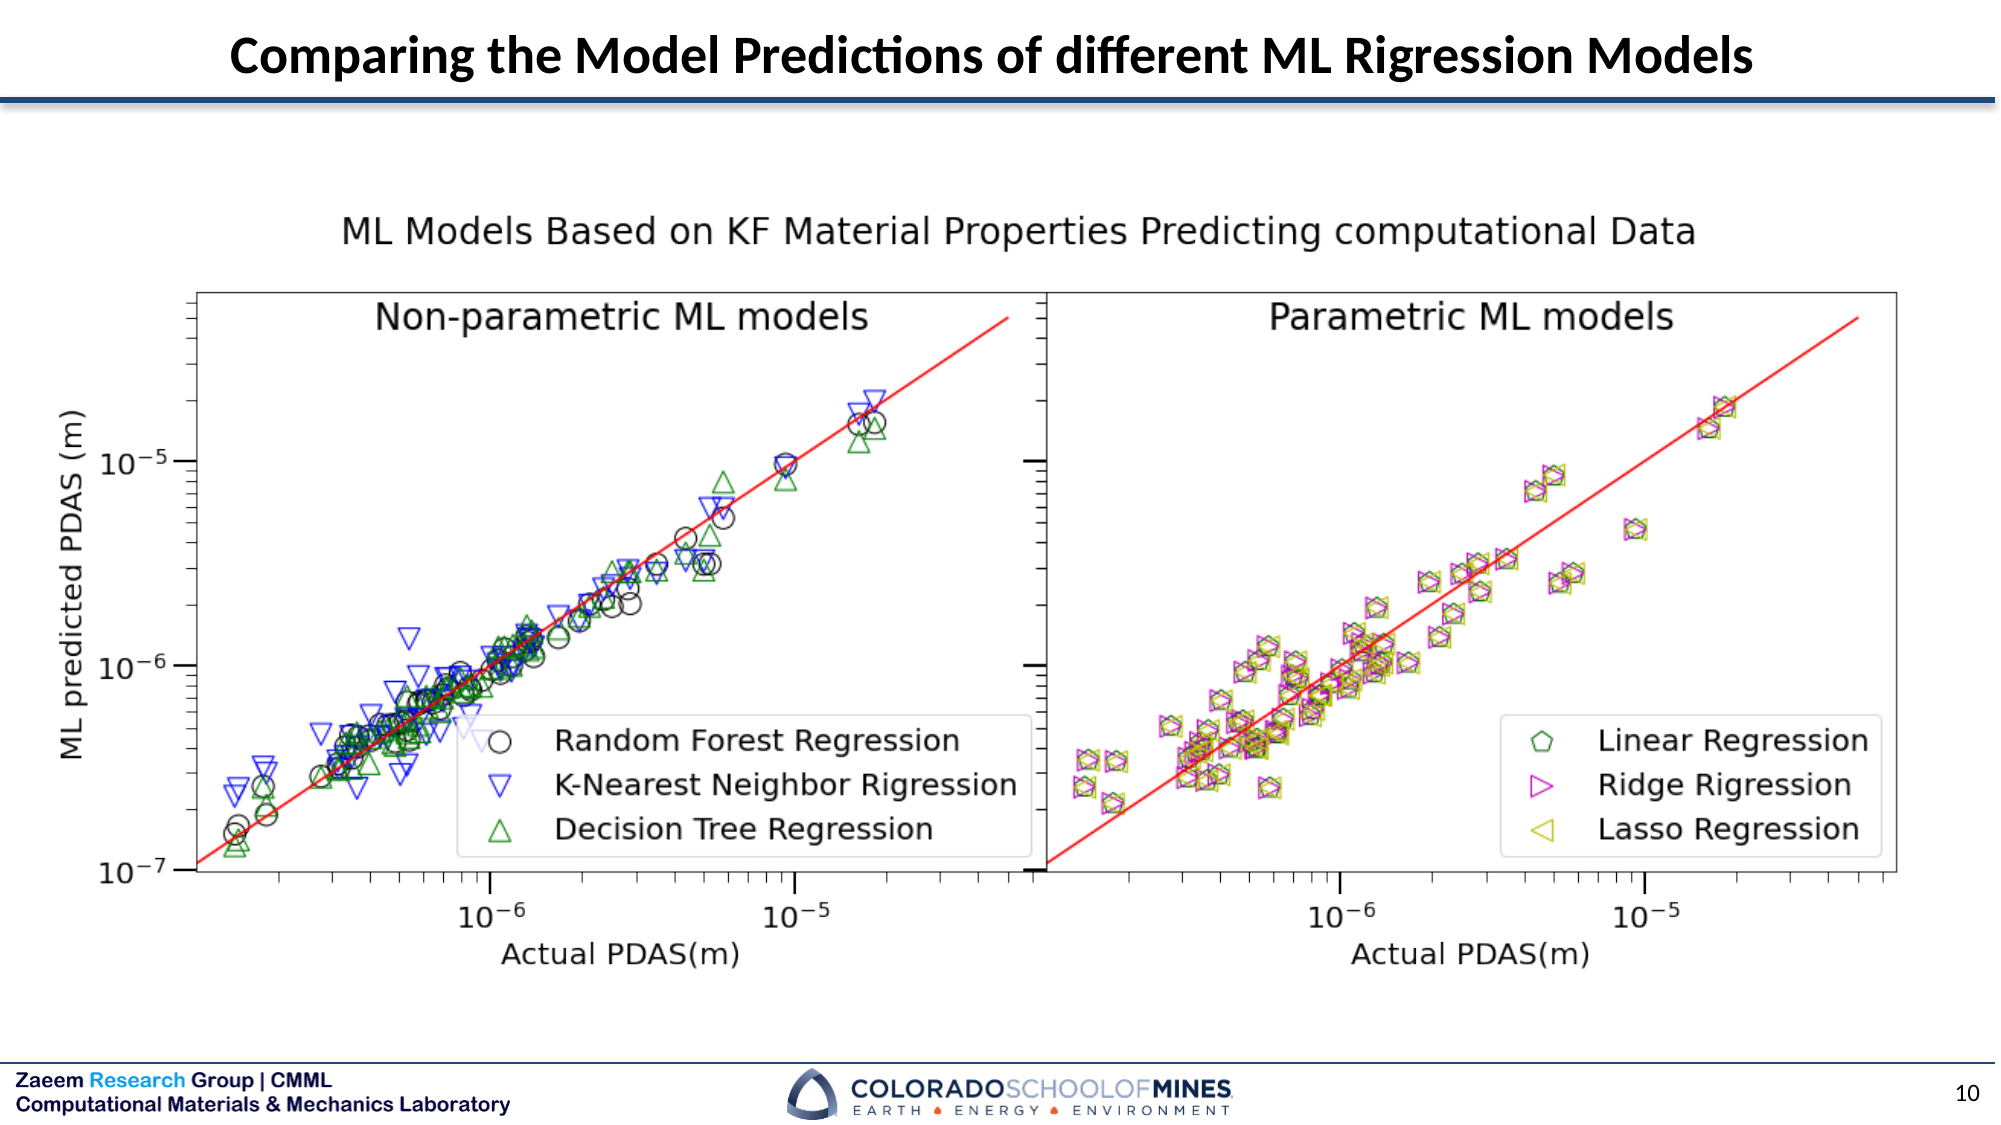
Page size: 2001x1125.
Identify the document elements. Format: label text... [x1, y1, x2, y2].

picture [787, 1068, 1233, 1121]
text_box 10 [1833, 1073, 1996, 1120]
picture [14, 1069, 513, 1120]
picture [49, 205, 1908, 980]
text_box Comparing the Model Predictions of different ML Rigression Models [0, 12, 2000, 93]
